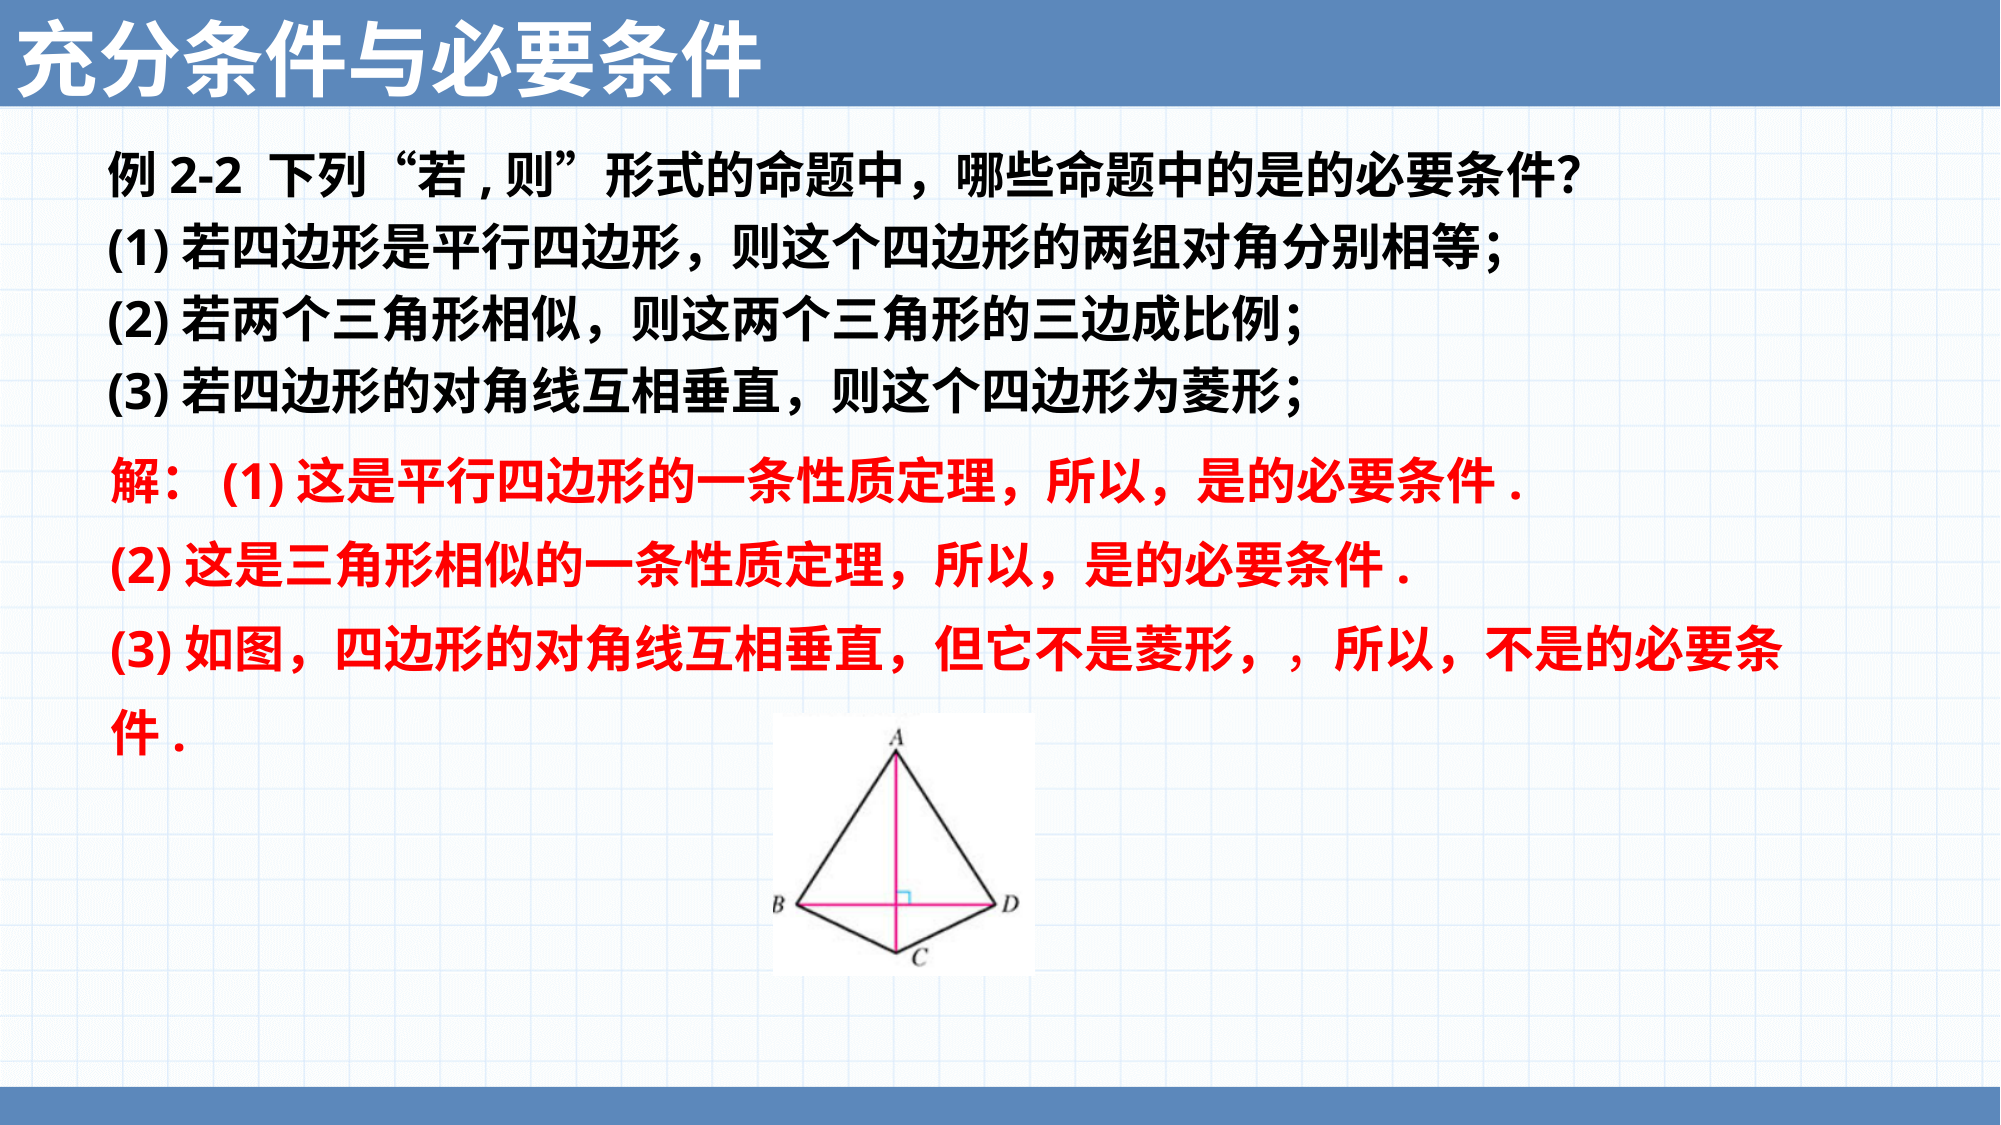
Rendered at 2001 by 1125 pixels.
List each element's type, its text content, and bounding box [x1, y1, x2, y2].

text_box 充分条件与必要条件 [0, 0, 1021, 108]
picture [0, 0, 2001, 1125]
